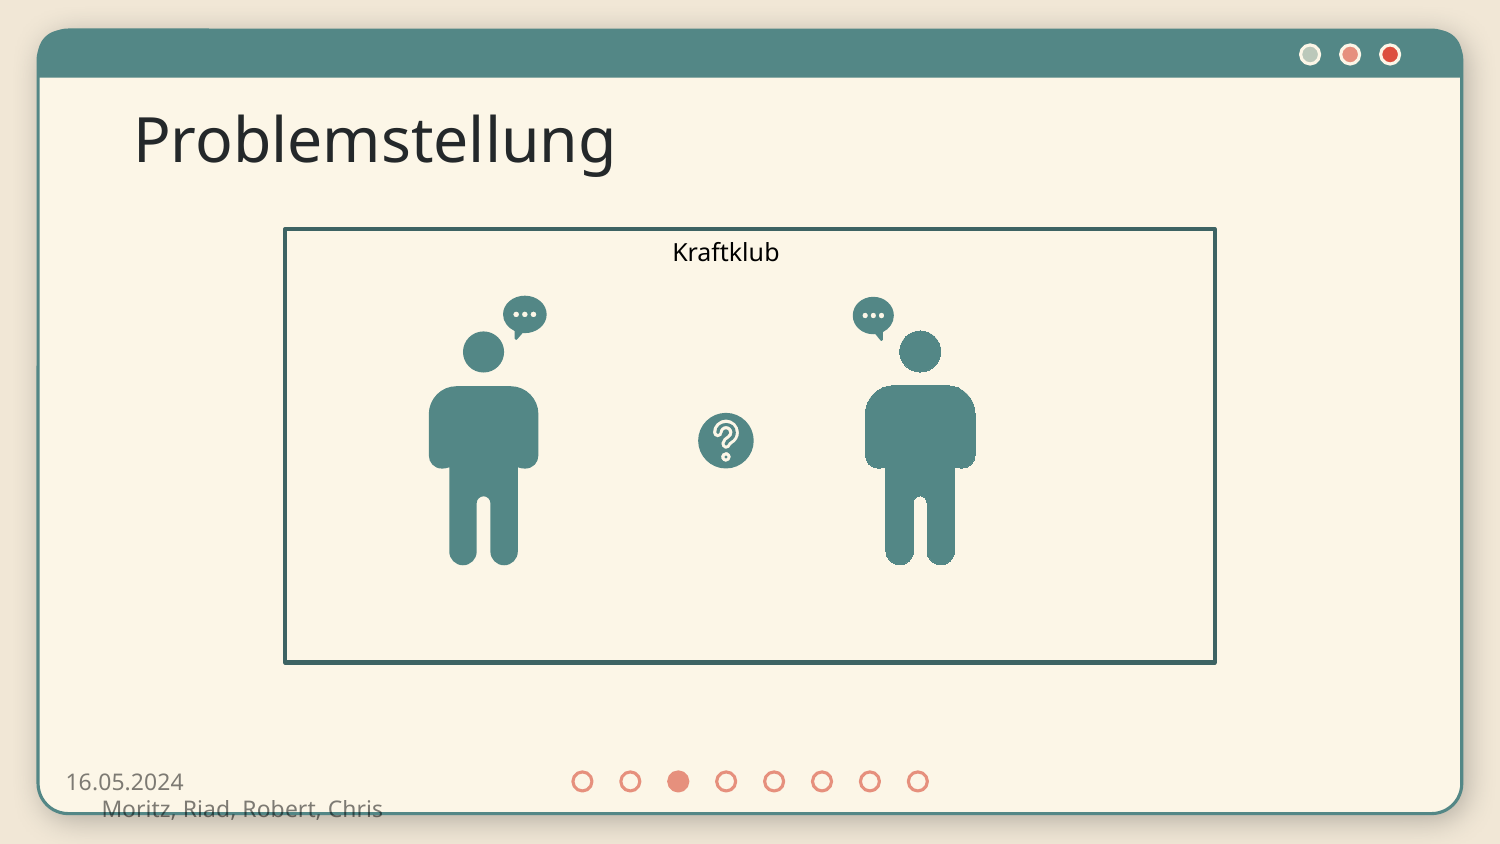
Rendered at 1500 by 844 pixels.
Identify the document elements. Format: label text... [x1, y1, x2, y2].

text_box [572, 771, 928, 792]
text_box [428, 331, 539, 566]
text_box [852, 296, 894, 332]
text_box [697, 412, 754, 469]
text_box [503, 295, 547, 330]
title Problemstellung [118, 85, 1382, 180]
text_box Kraftklub [657, 229, 795, 274]
text_box [283, 227, 1217, 665]
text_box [865, 330, 976, 566]
text_box 16.05.2024 Moritz, Riad, Robert, Chris [50, 759, 1453, 830]
